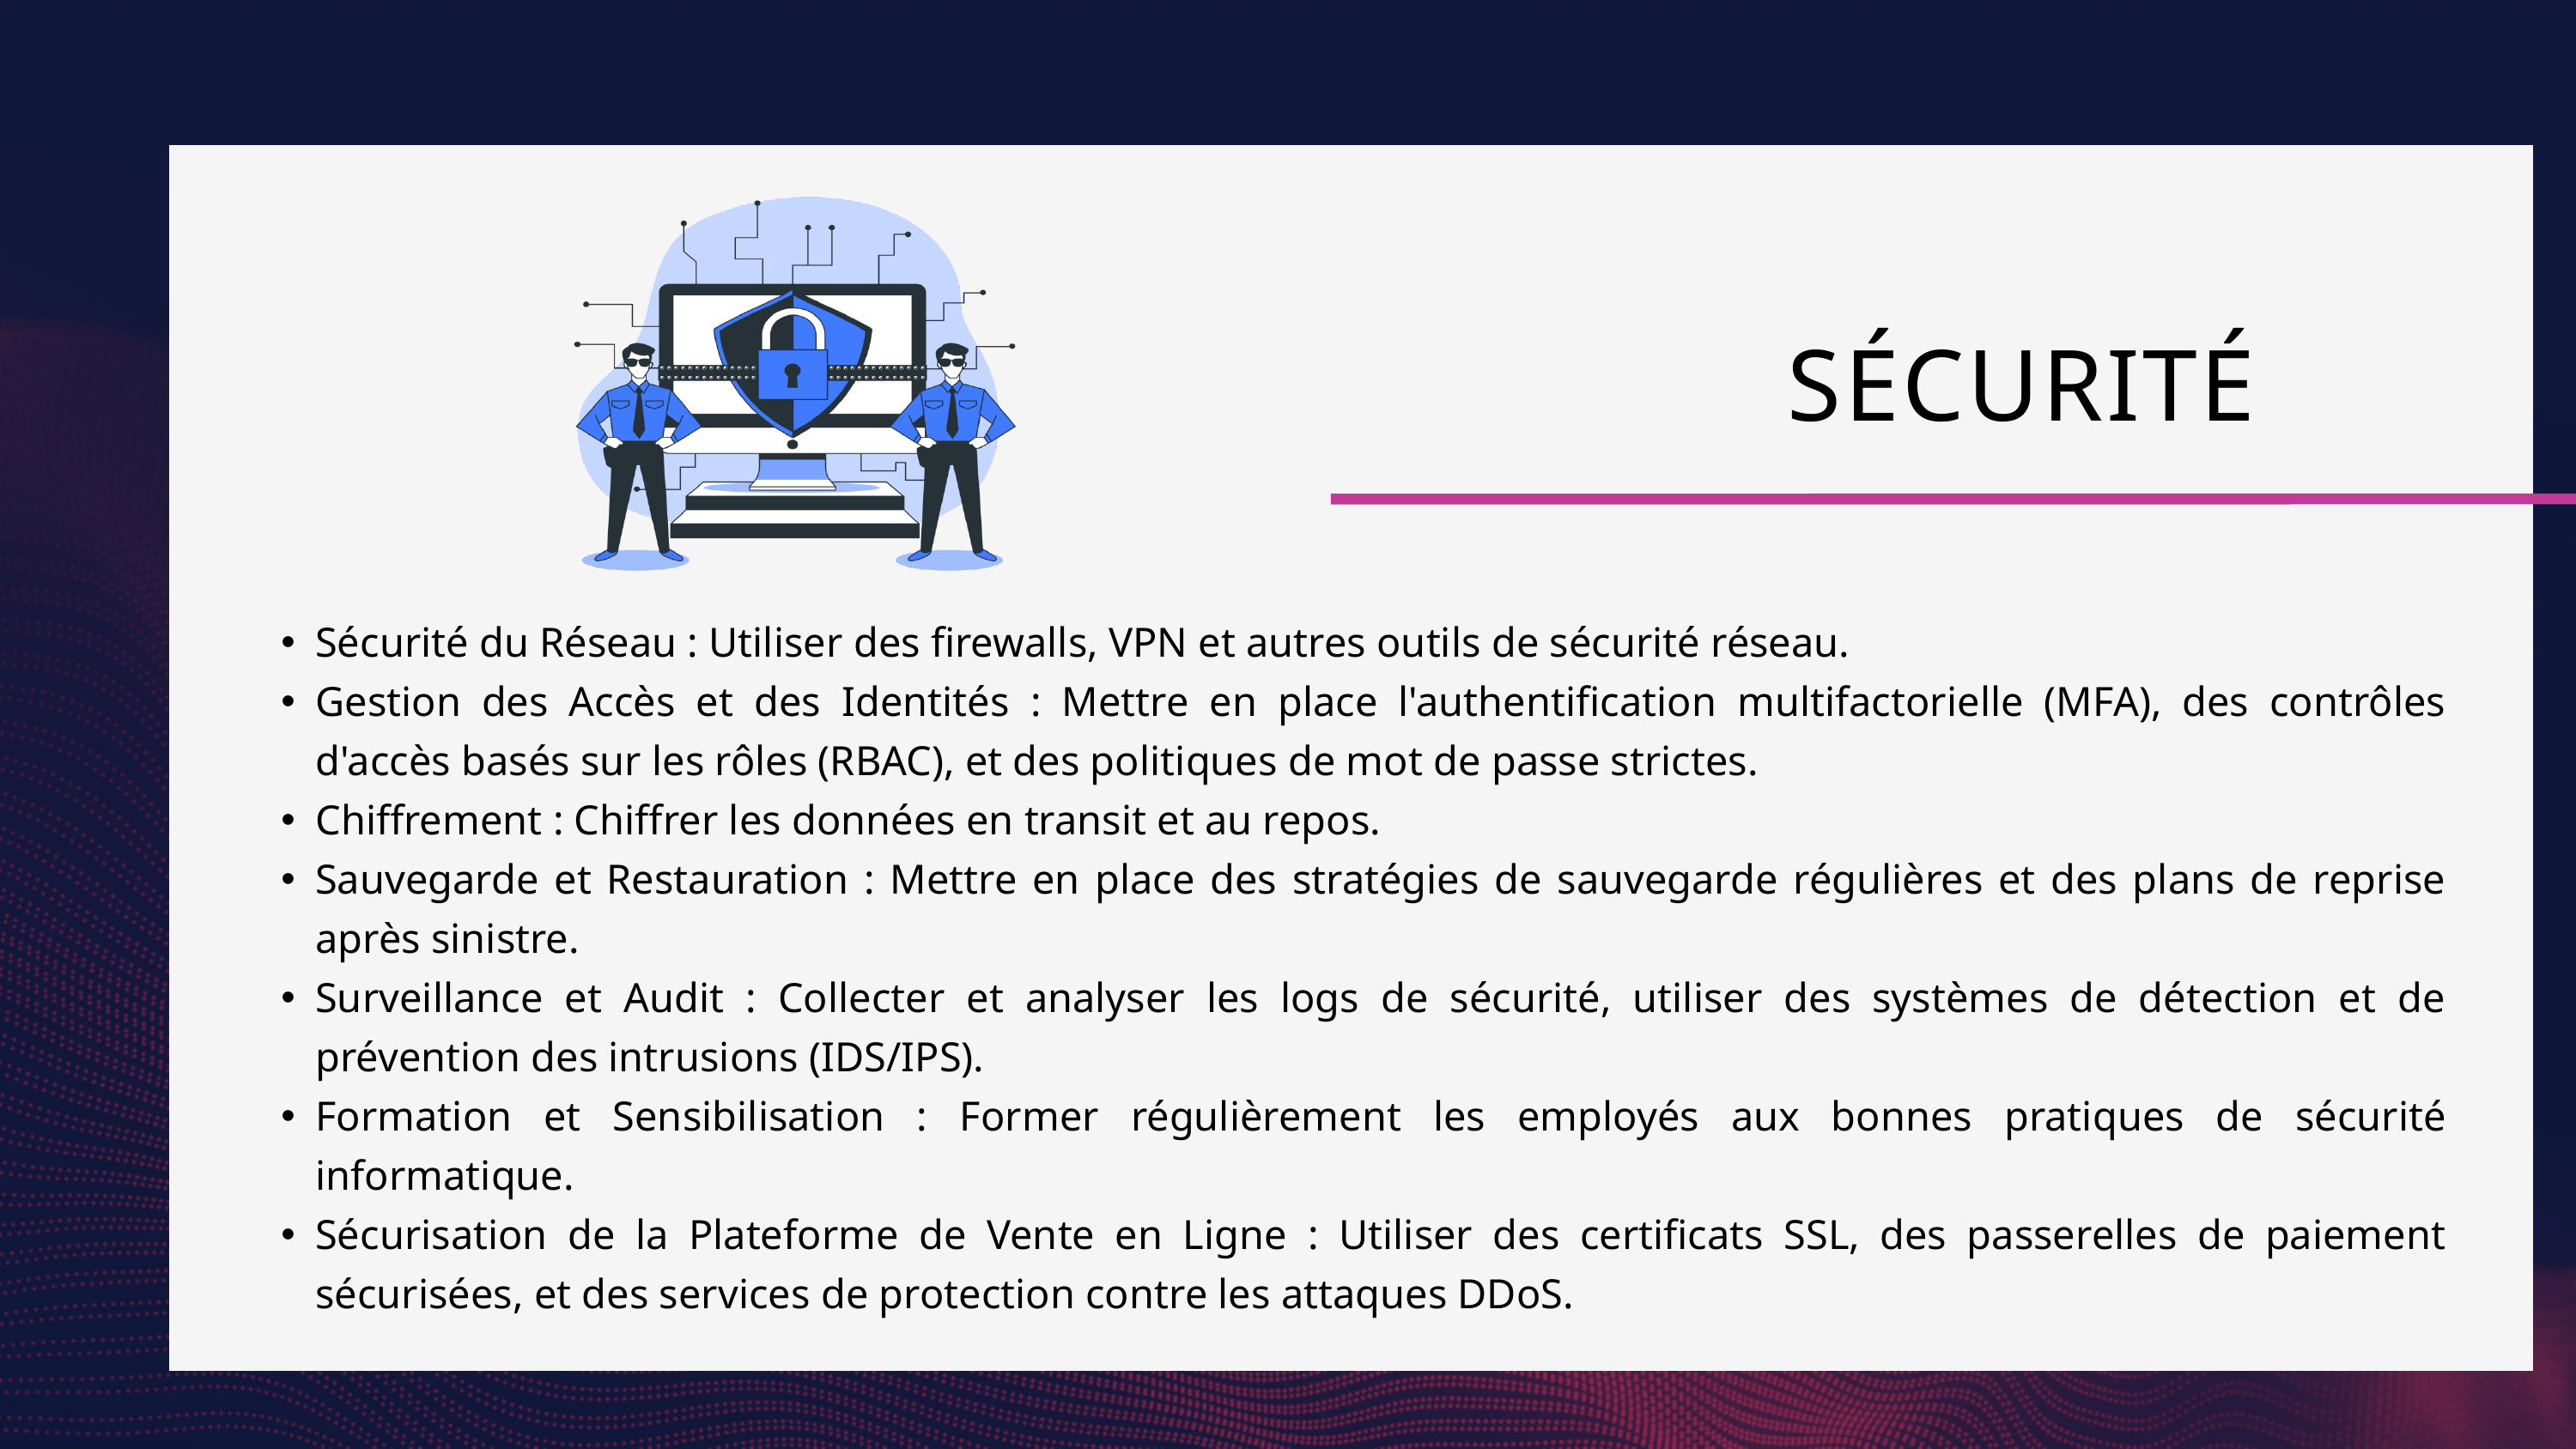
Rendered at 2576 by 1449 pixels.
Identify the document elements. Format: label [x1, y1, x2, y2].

text_box [168, 144, 2534, 1372]
text_box [0, 0, 2576, 1449]
picture [514, 142, 1079, 633]
